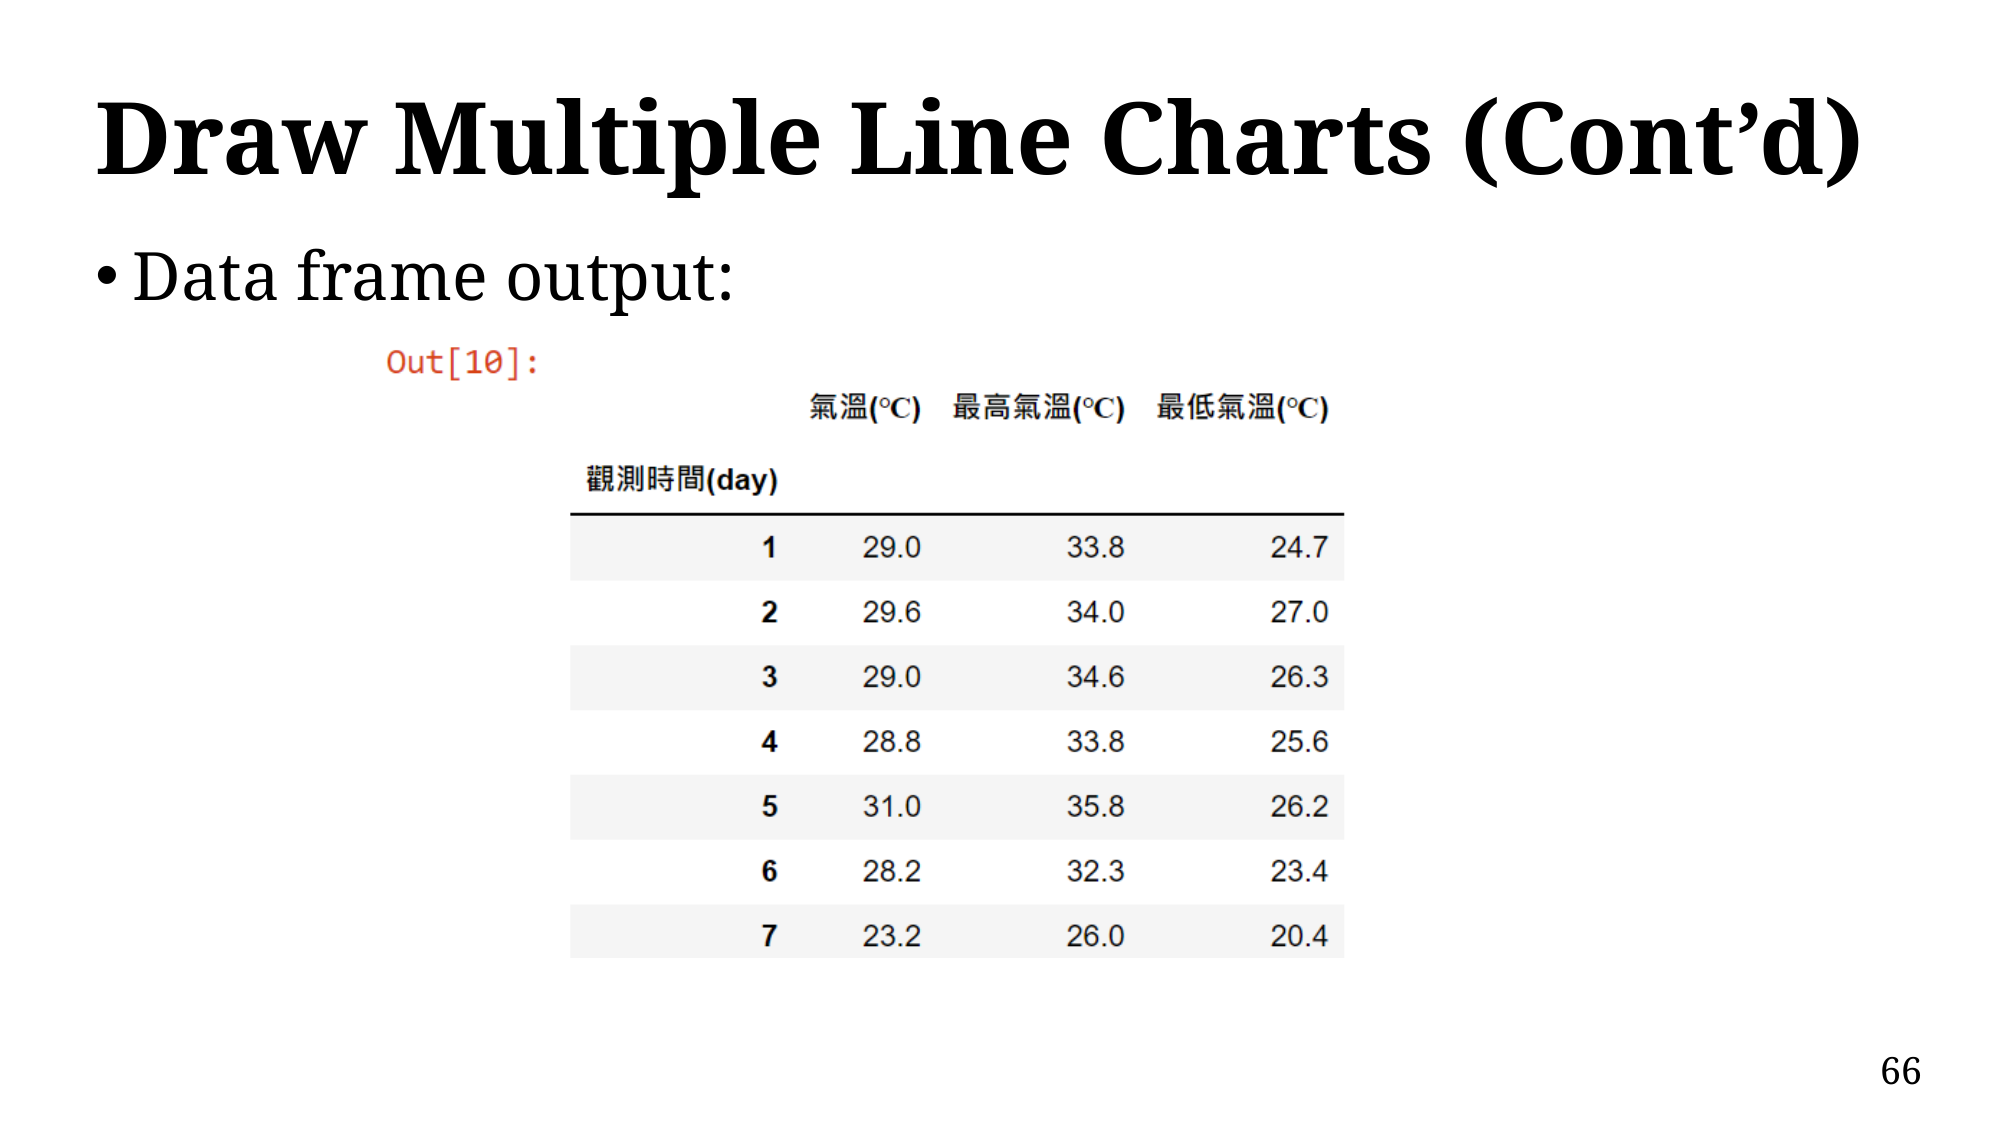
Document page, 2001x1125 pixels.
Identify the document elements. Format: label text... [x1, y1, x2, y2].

title Draw Multiple Line Charts (Cont’d) [80, 59, 1920, 225]
list Data frame output: [80, 226, 1920, 1000]
slide_number 66 [1487, 1042, 1938, 1103]
picture [372, 336, 1353, 958]
